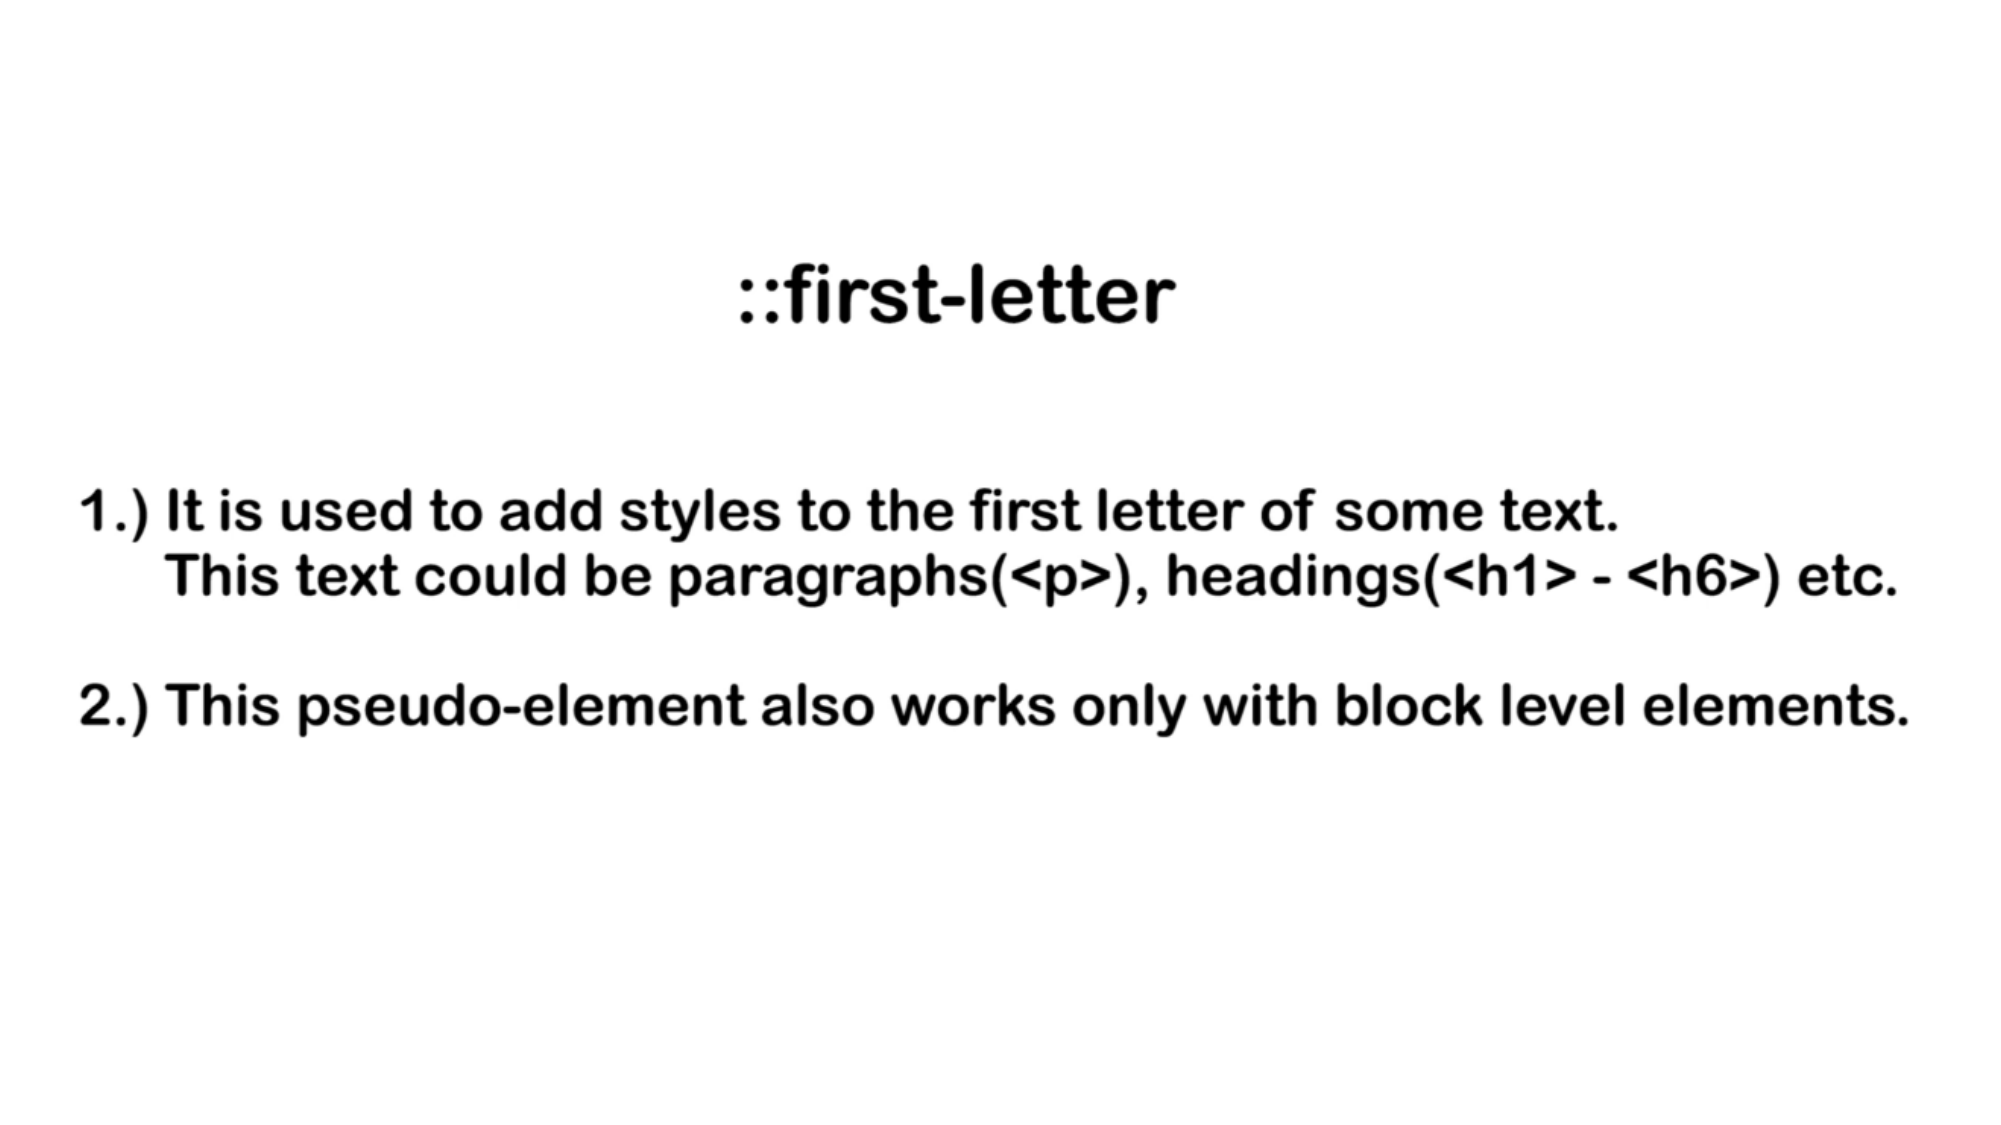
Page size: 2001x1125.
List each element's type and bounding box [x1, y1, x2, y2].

picture [0, 167, 2000, 958]
